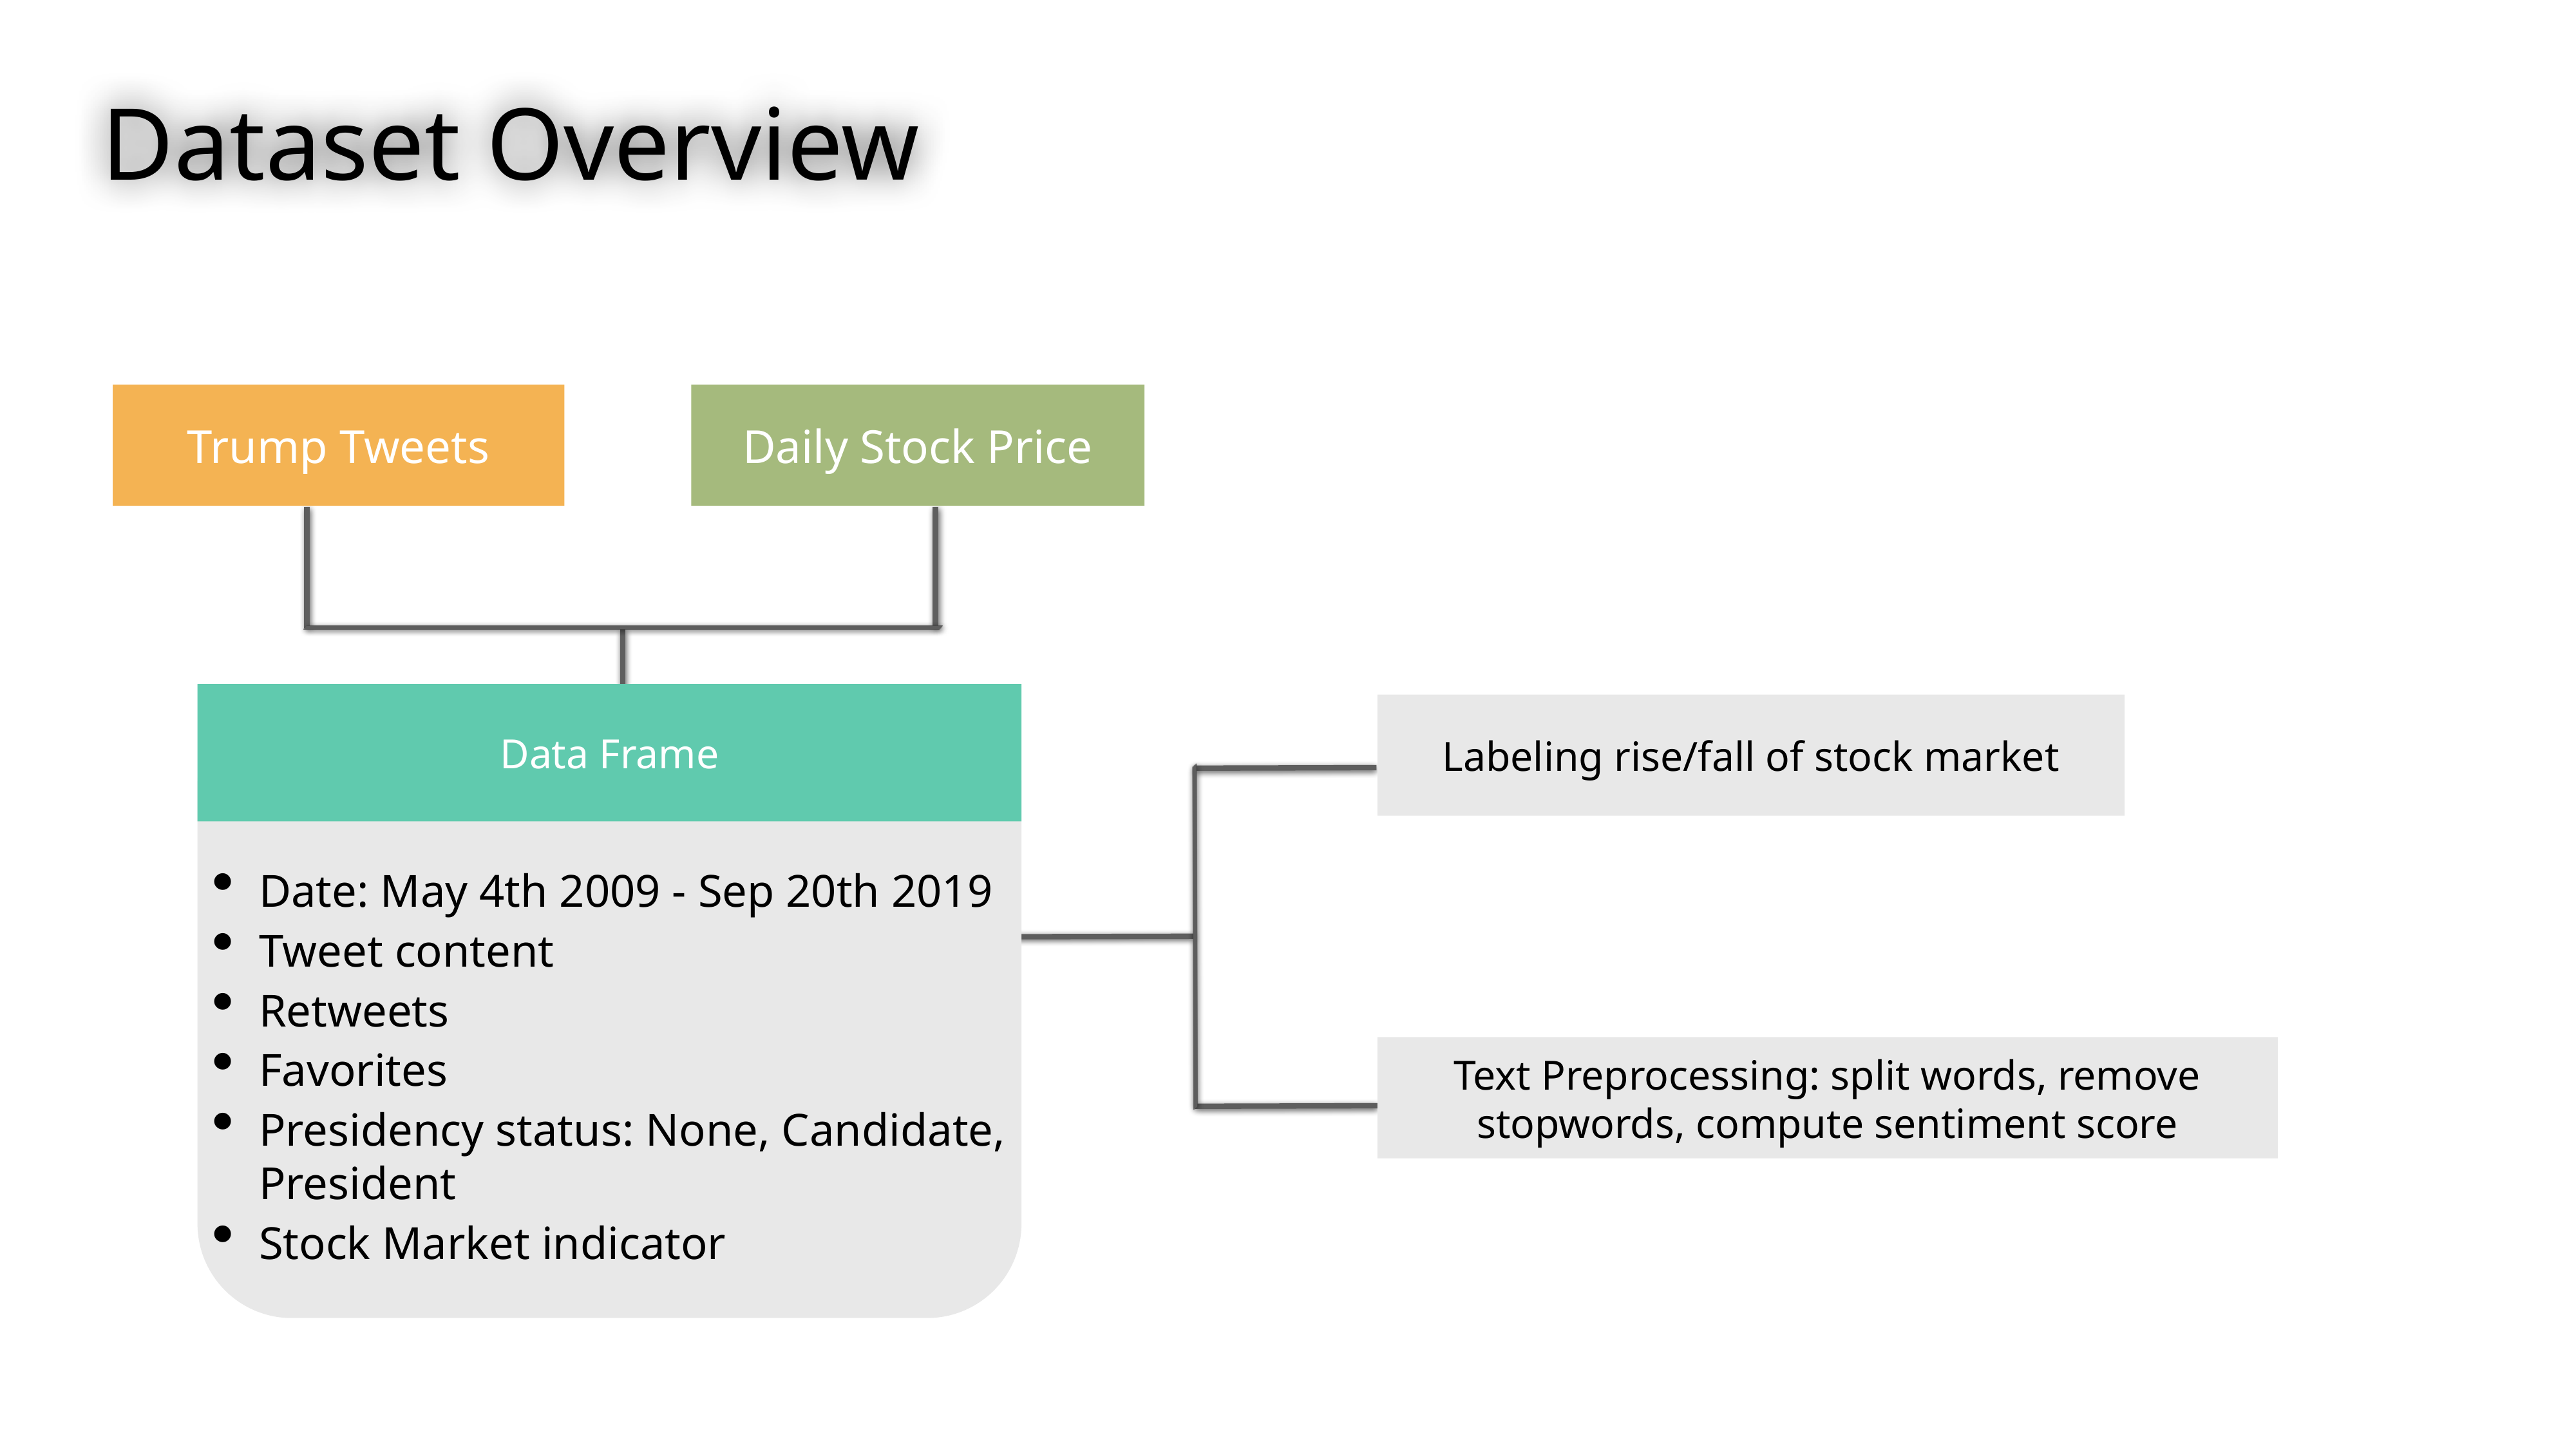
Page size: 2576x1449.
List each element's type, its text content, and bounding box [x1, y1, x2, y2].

text_box Daily Stock Price [691, 384, 1145, 506]
text_box Labeling rise/fall of stock market [1377, 694, 2125, 816]
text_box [301, 506, 945, 684]
text_box Text Preprocessing: split words, remove stopwords, compute sentiment score [1377, 1037, 2278, 1159]
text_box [197, 684, 1022, 1318]
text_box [1022, 753, 1369, 1120]
text_box Trump Tweets [113, 384, 565, 506]
text_box Dataset Overview [93, 73, 928, 207]
